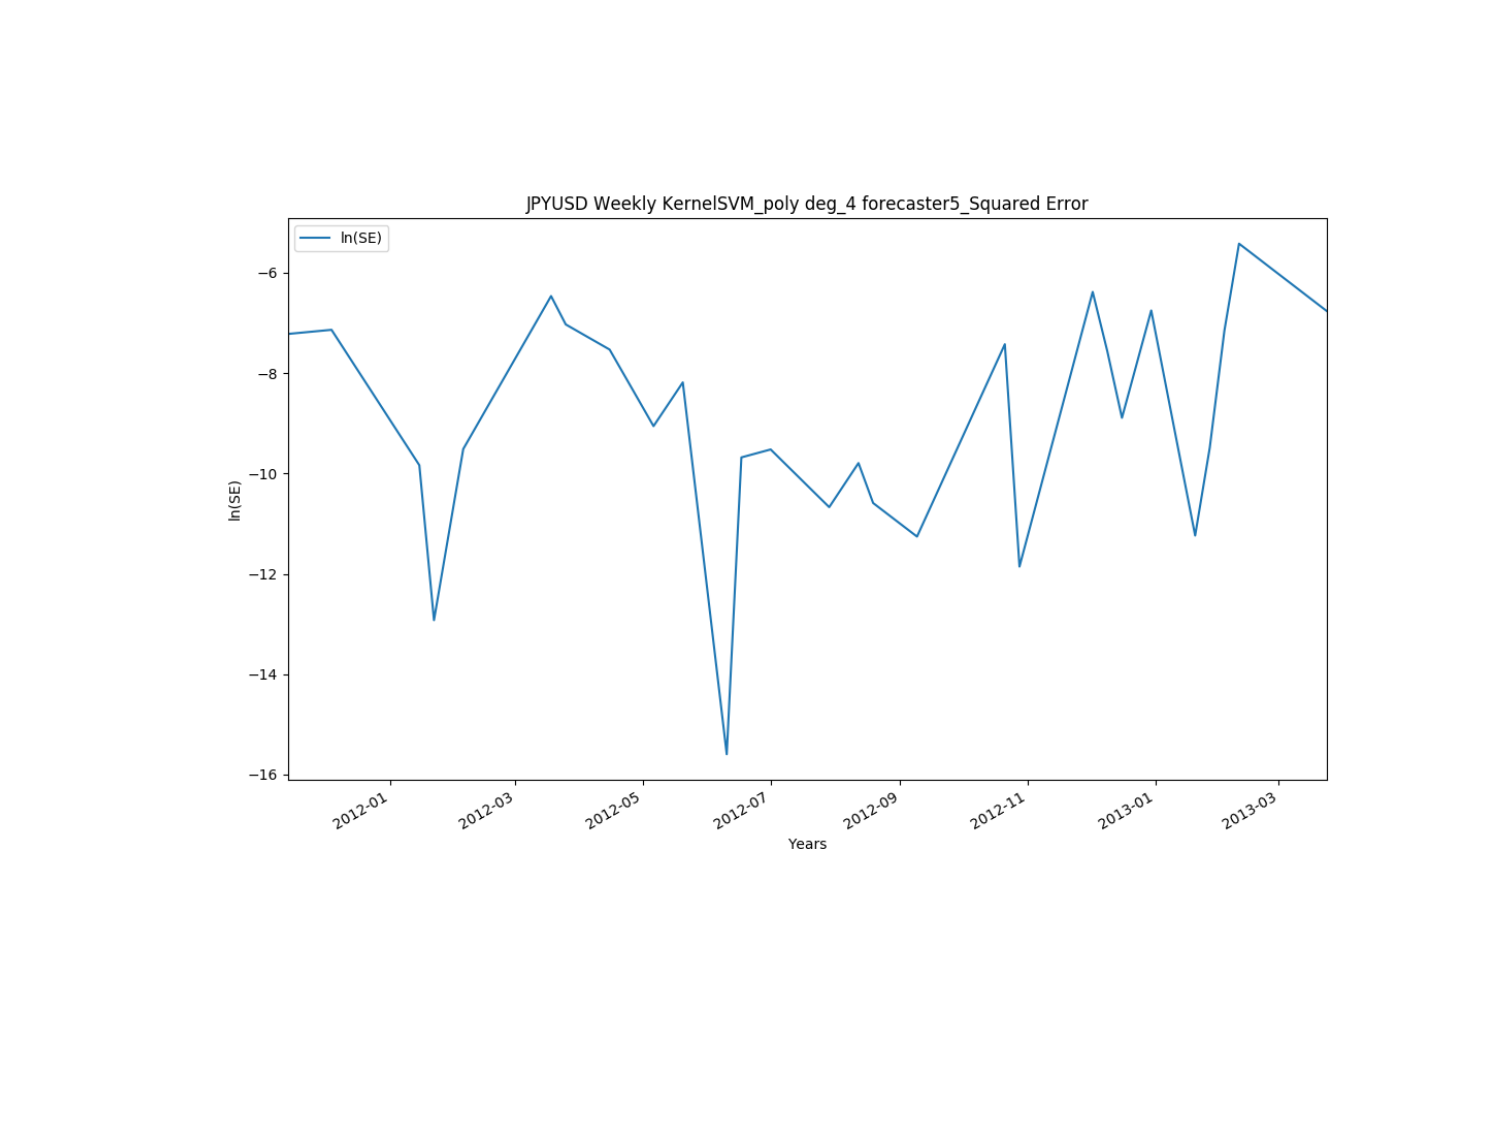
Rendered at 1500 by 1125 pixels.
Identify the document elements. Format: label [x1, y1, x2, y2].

picture [119, 119, 1461, 946]
